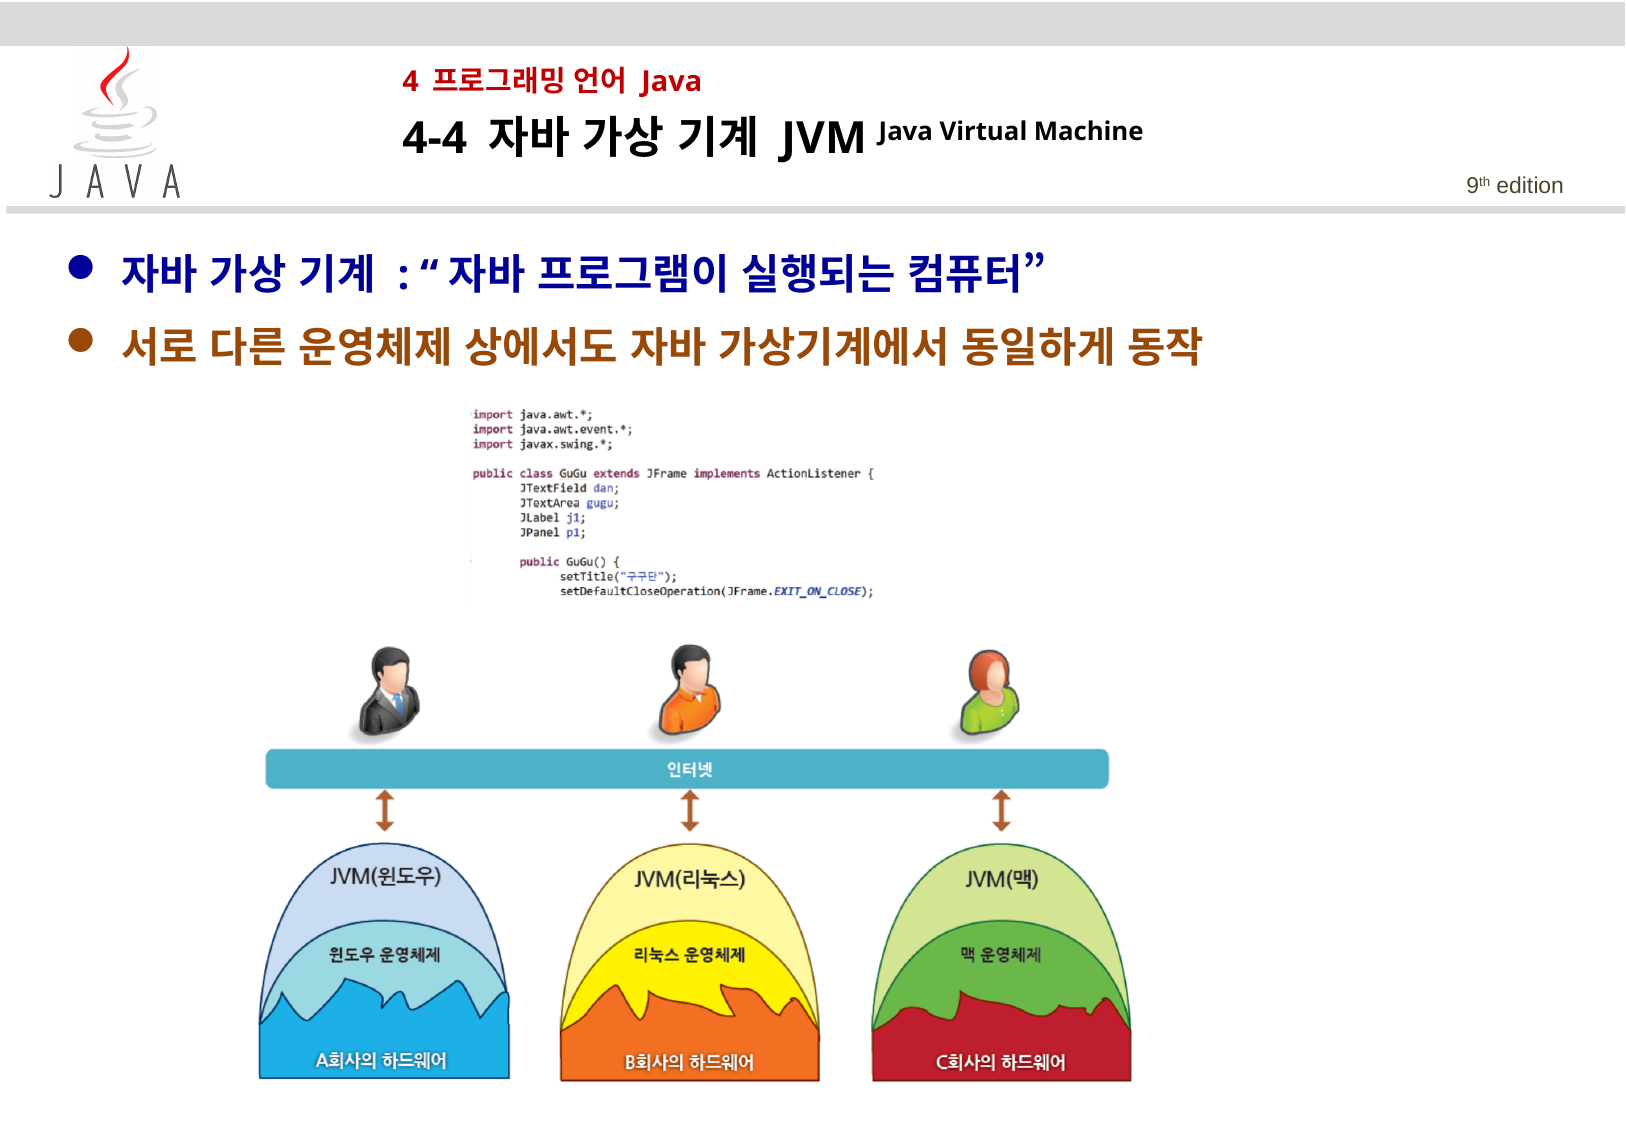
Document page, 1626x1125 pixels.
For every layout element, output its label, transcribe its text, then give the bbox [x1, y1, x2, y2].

picture [73, 46, 157, 158]
picture [49, 164, 180, 198]
list 자바 가상 기계 : “자바 프로그램이 실행되는 컴퓨터” 서로 다른 운영체제 상에서도 자바 가상기계에서 동일하게 동작 [48, 223, 1564, 1064]
picture [237, 387, 1151, 1089]
title 4 프로그래밍 언어 Java [387, 54, 1393, 105]
list 4-4 자바 가상 기계 JVM Java Virtual Machine [387, 101, 1545, 171]
